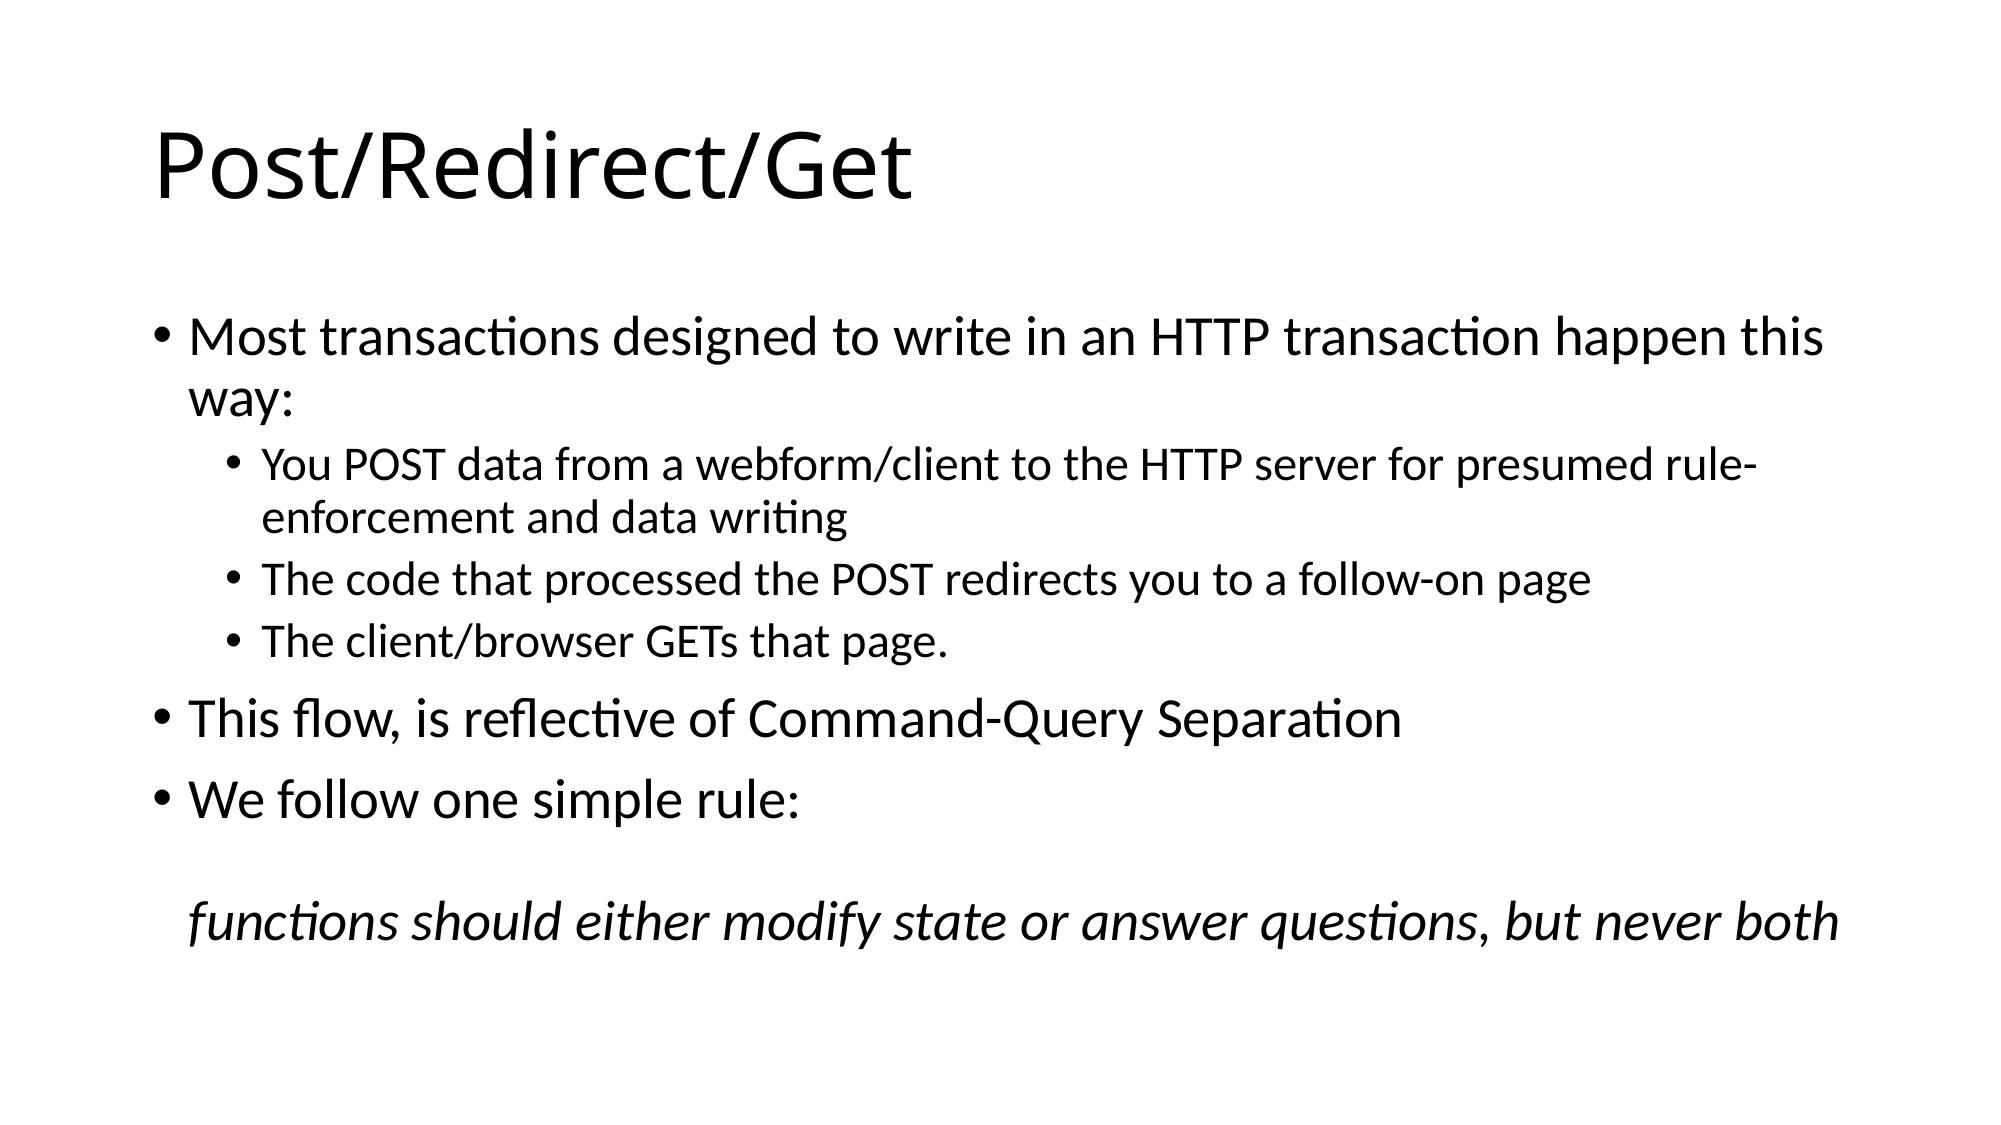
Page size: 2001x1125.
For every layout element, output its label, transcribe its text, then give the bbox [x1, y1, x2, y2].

title Post/Redirect/Get [137, 59, 1863, 278]
list Most transactions designed to write in an HTTP transaction happen this way: You POST data from a webform/client to the HTTP server for presumed rule-enforcement and data writing The code that processed the POST redirects you to a follow-on page The client/browser GETs that page. This flow, is reflective of Command-Query Separation We follow one simple rule: functions should either modify state or answer questions, but never both [137, 299, 1863, 1014]
